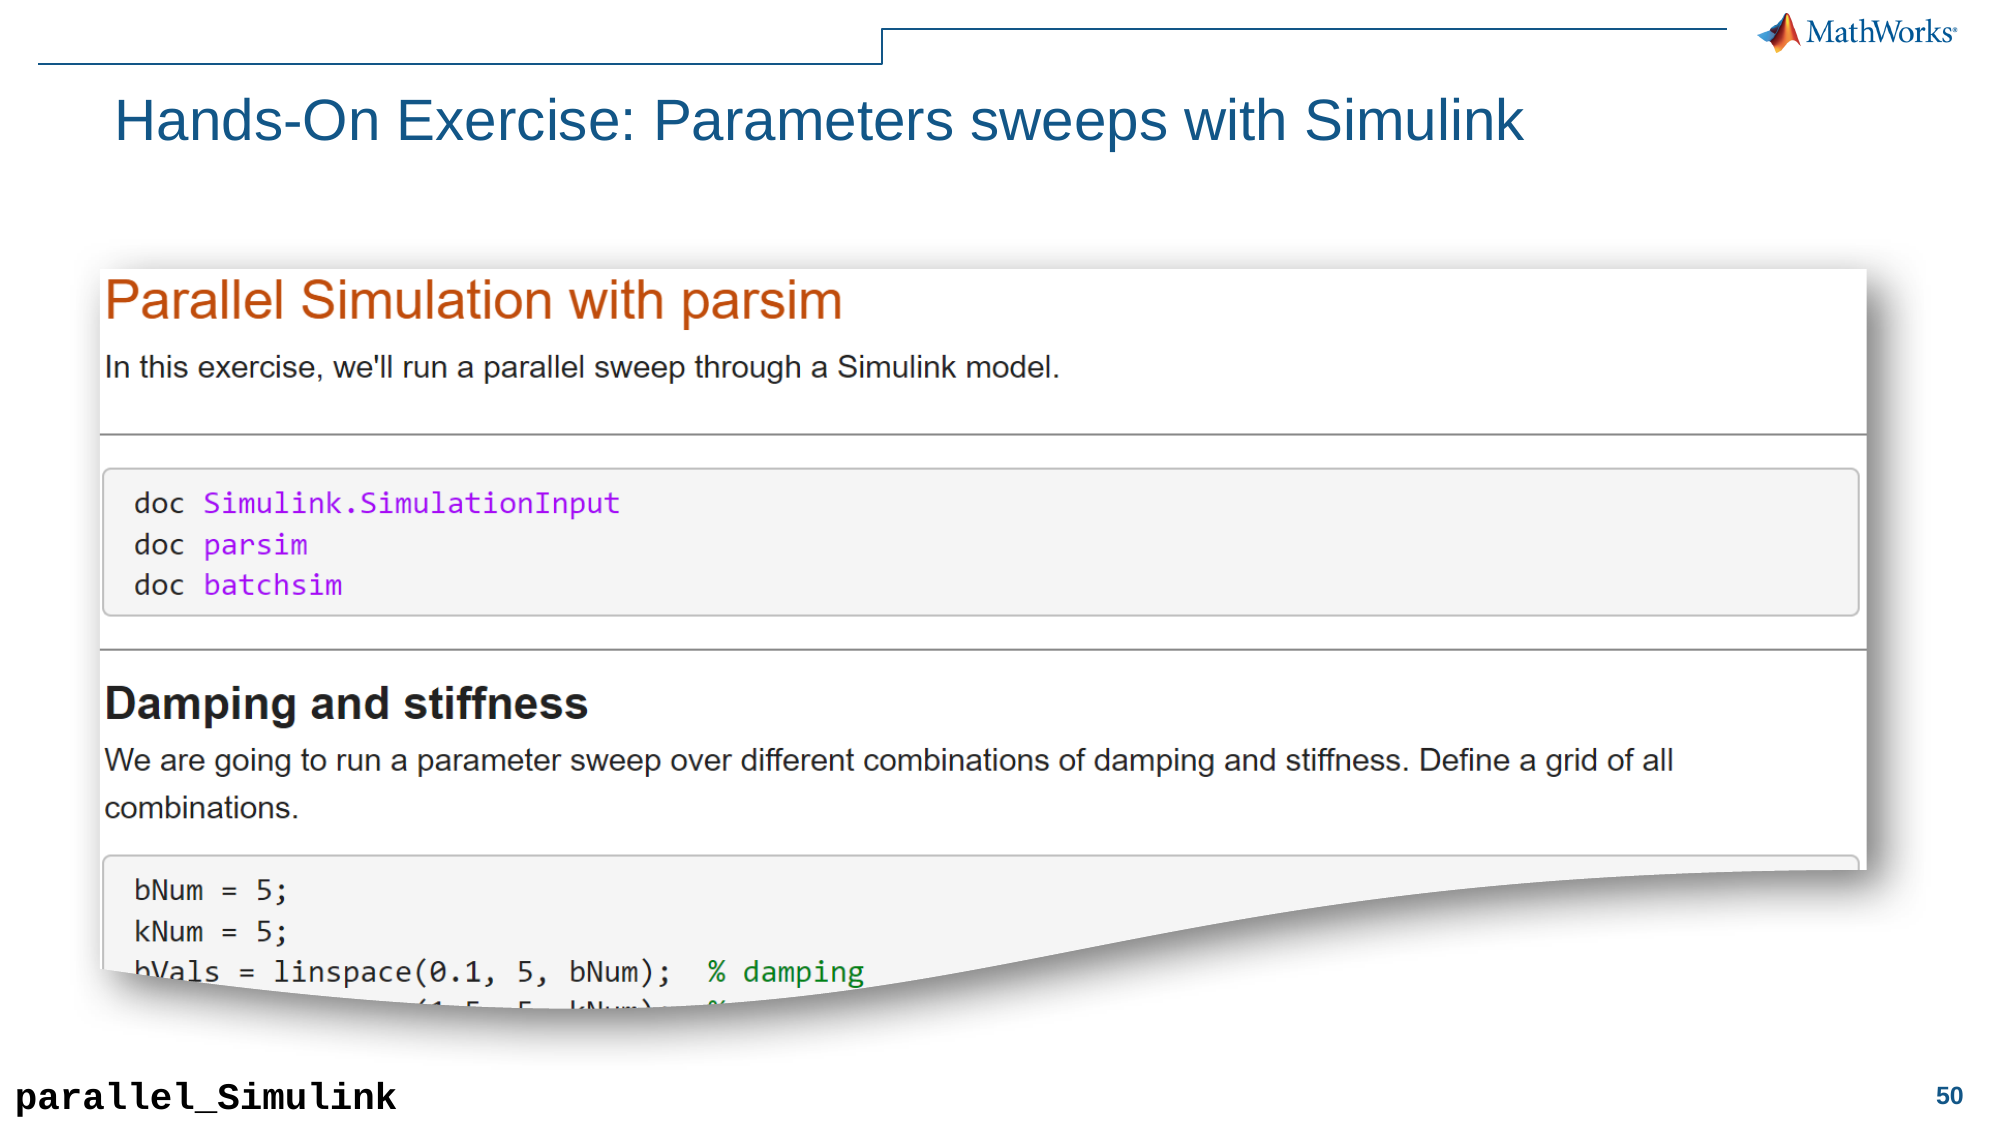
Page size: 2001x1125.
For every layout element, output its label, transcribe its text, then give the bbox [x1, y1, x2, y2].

picture [1751, 3, 1970, 63]
title Hands-On Exercise: Parameters sweeps with Simulink [99, 75, 1867, 238]
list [99, 268, 1867, 1019]
text_box parallel_Simulink [0, 1064, 450, 1125]
